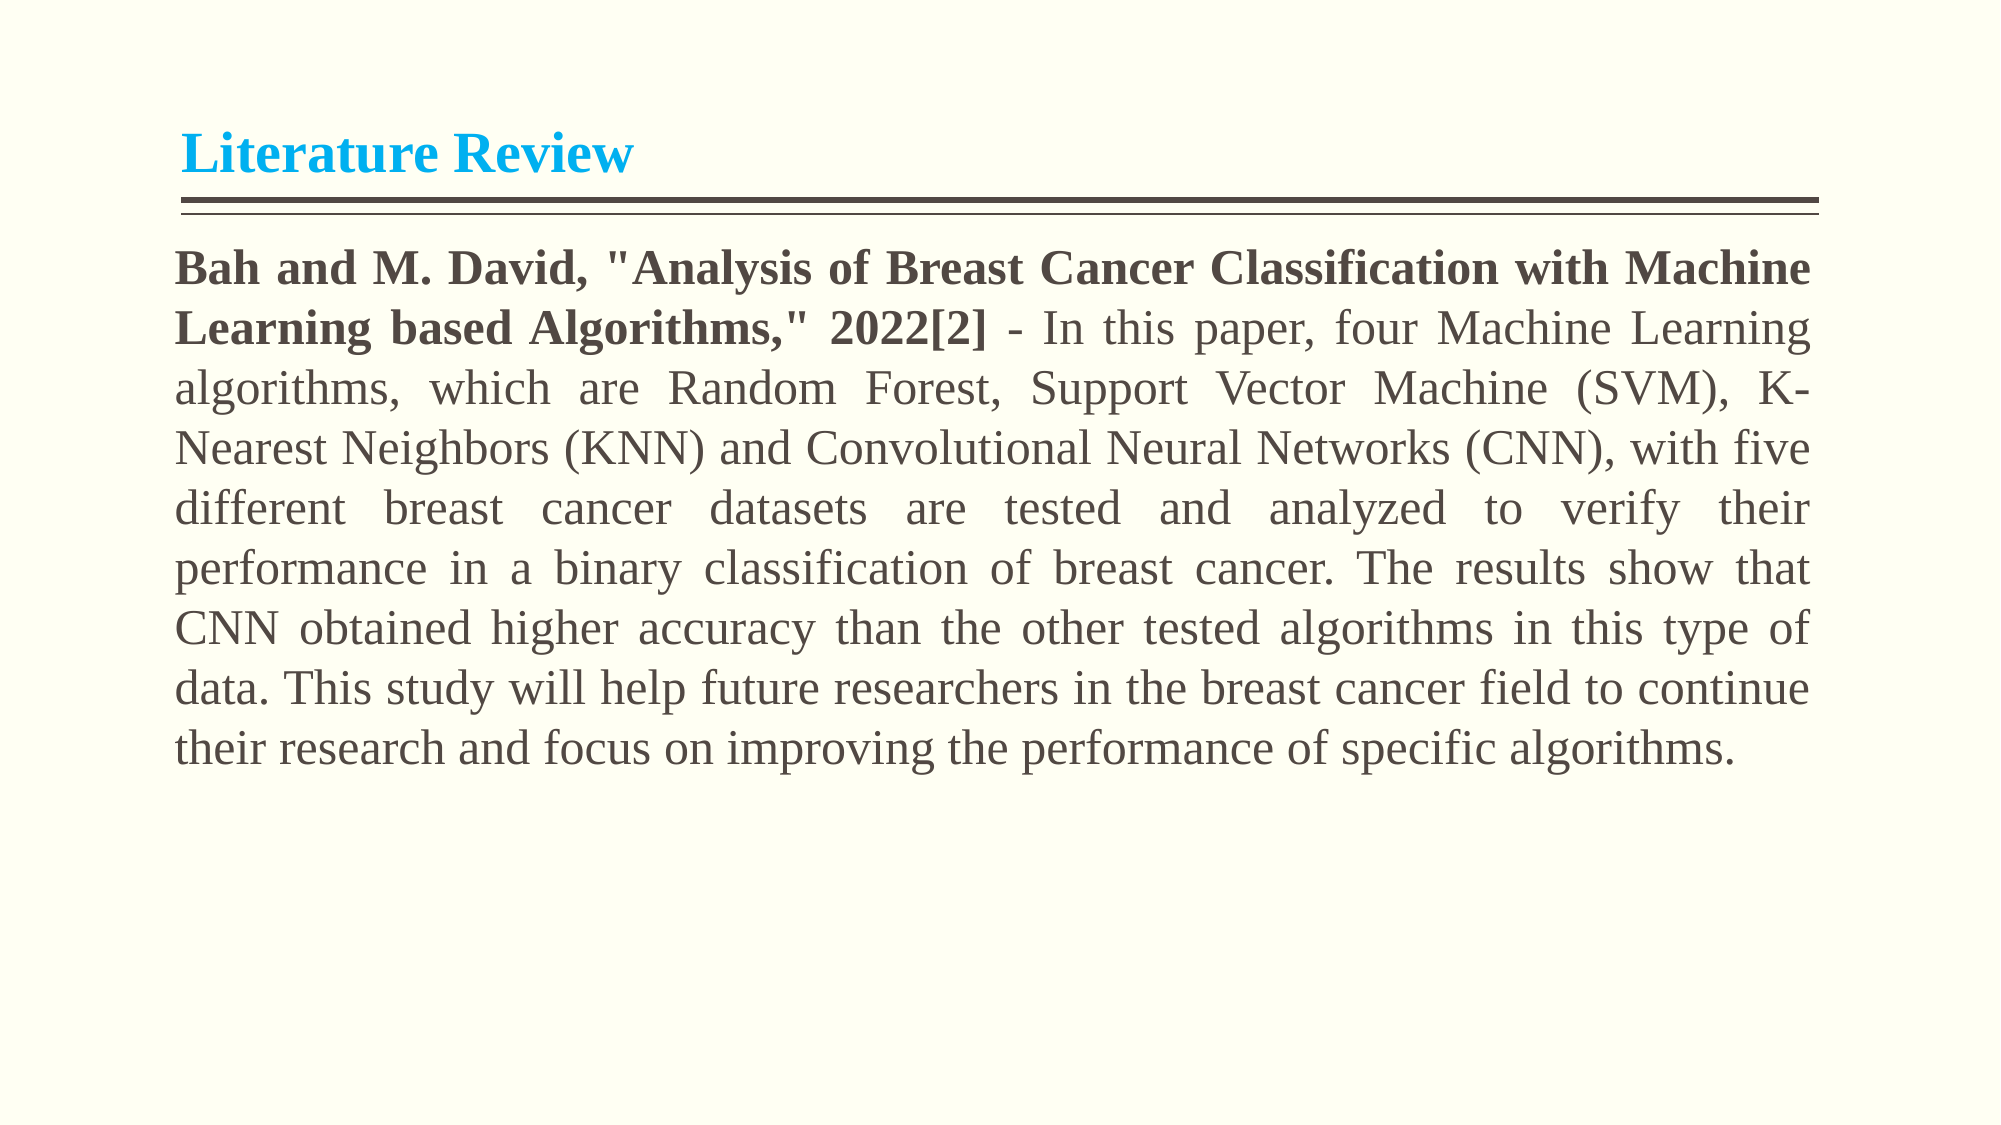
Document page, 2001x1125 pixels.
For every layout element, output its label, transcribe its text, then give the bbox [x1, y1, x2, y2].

list Bah and M. David, "Analysis of Breast Cancer Classification with Machine Learning based Algorithms," 2022[2] - In this paper, four Machine Learning algorithms, which are Random Forest, Support Vector Machine (SVM), K-Nearest Neighbors (KNN) and Convolutional Neural Networks (CNN), with five different breast cancer datasets are tested and analyzed to verify their performance in a binary classification of breast cancer. The results show that CNN obtained higher accuracy than the other tested algorithms in this type of data. This study will help future researchers in the breast cancer field to continue their research and focus on improving the performance of specific algorithms. [174, 226, 1812, 977]
title Literature Review [181, 12, 1819, 193]
